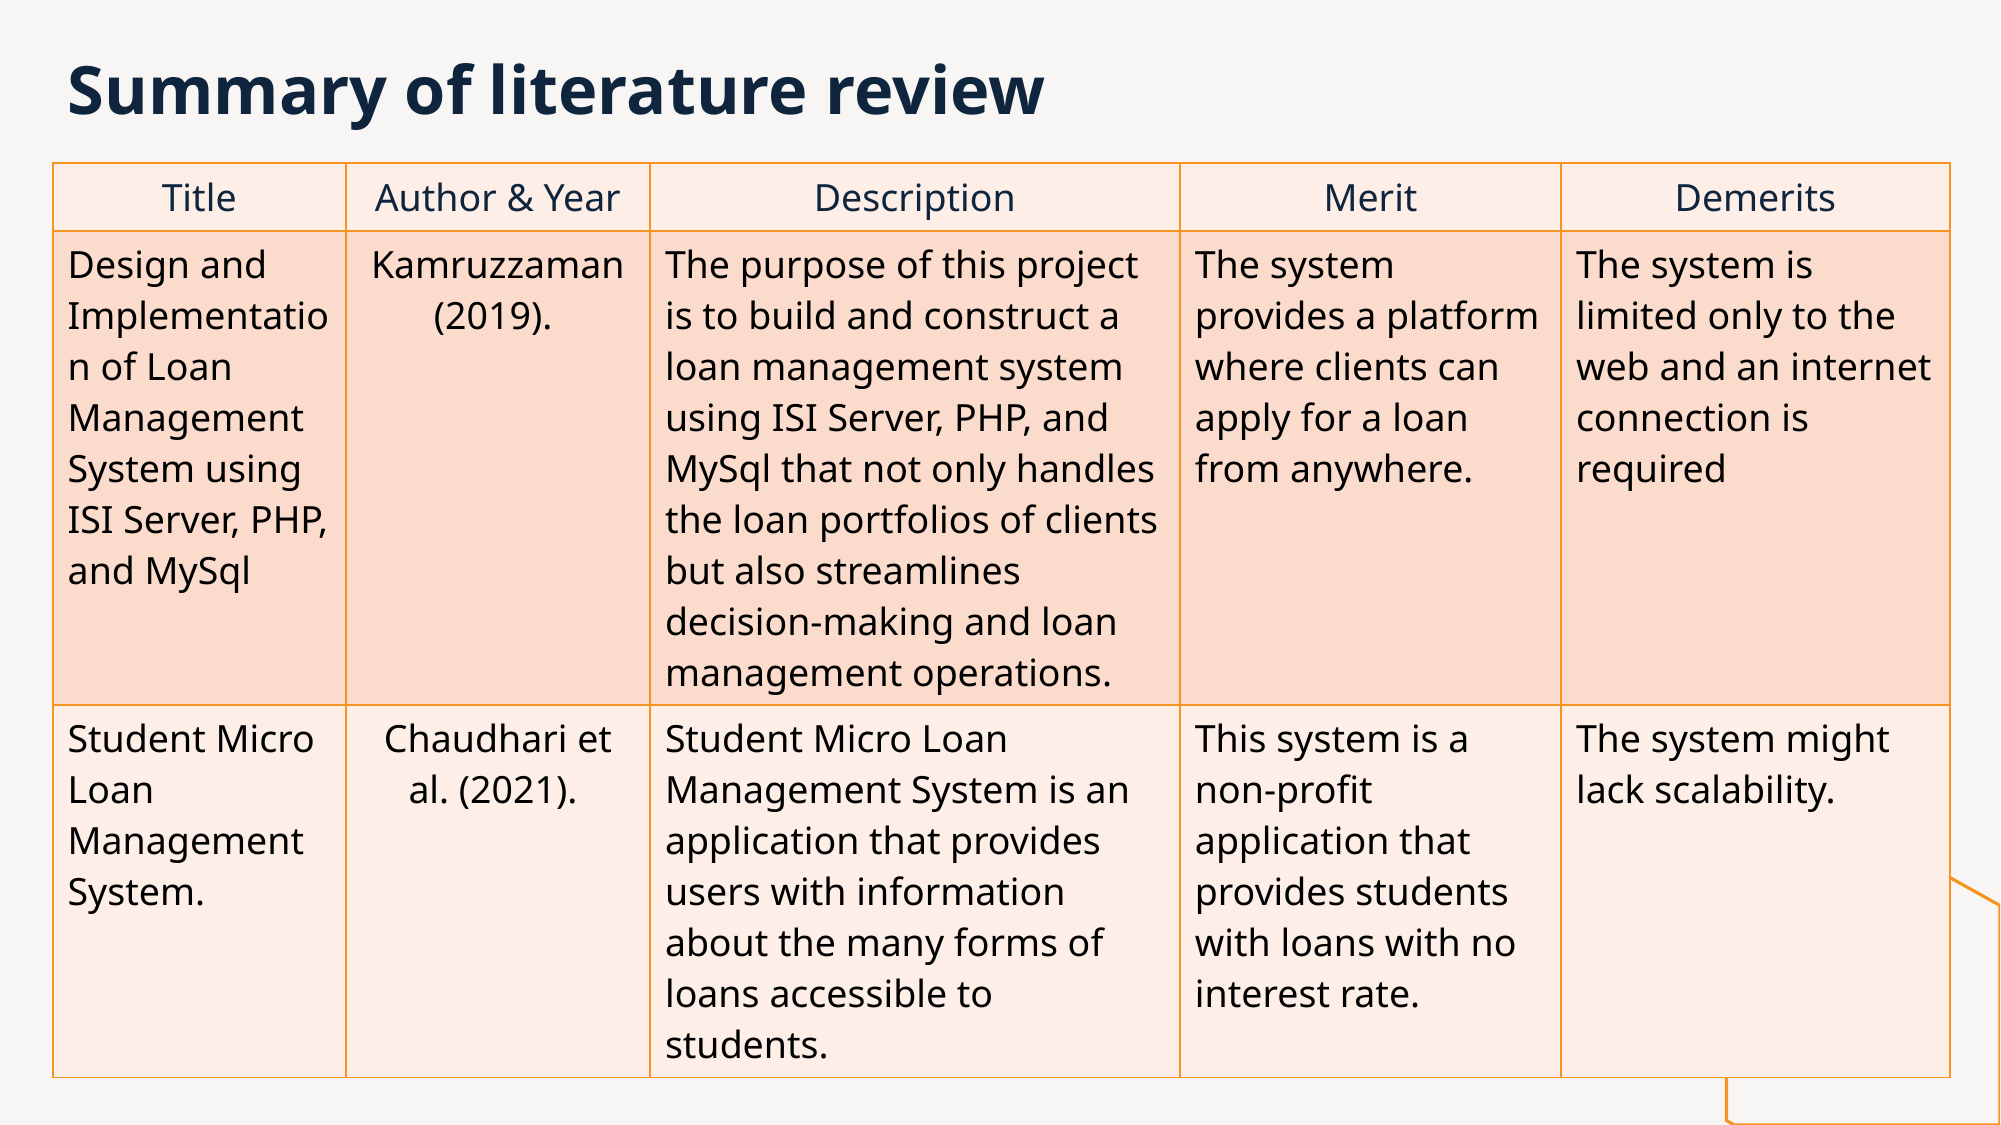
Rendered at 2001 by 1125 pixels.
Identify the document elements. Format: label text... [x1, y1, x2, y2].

table_header Author & Year [347, 164, 649, 230]
table_cell Student Micro Loan Management System. [54, 706, 345, 1077]
table_header Demerits [1562, 164, 1949, 230]
table_cell The system provides a platform where clients can apply for a loan from anywhere. [1181, 232, 1560, 704]
table_cell Chaudhari et al. (2021). [347, 706, 649, 1077]
table_header Merit [1181, 164, 1560, 230]
table_cell Student Micro Loan Management System is an application that provides users with information about the many forms of loans accessible to students. [651, 706, 1179, 1077]
table_cell The purpose of this project is to build and construct a loan management system using ISI Server, PHP, and MySql that not only handles the loan portfolios of clients but also streamlines decision-making and loan management operations. [651, 232, 1179, 704]
table_cell The system might lack scalability. [1562, 706, 1949, 1077]
table_header Title [54, 164, 345, 230]
table_header Description [651, 164, 1179, 230]
title Summary of literature review [52, 49, 1510, 125]
table_cell Design and Implementation of Loan Management System using ISI Server, PHP, and MySql [54, 232, 345, 704]
slide_number 7 [1836, 1020, 1912, 1080]
table_cell This system is a non-profit application that provides students with loans with no interest rate. [1181, 706, 1560, 1077]
table_cell The system is limited only to the web and an internet connection is required [1562, 232, 1949, 704]
table_cell Kamruzzaman (2019). [347, 232, 649, 704]
